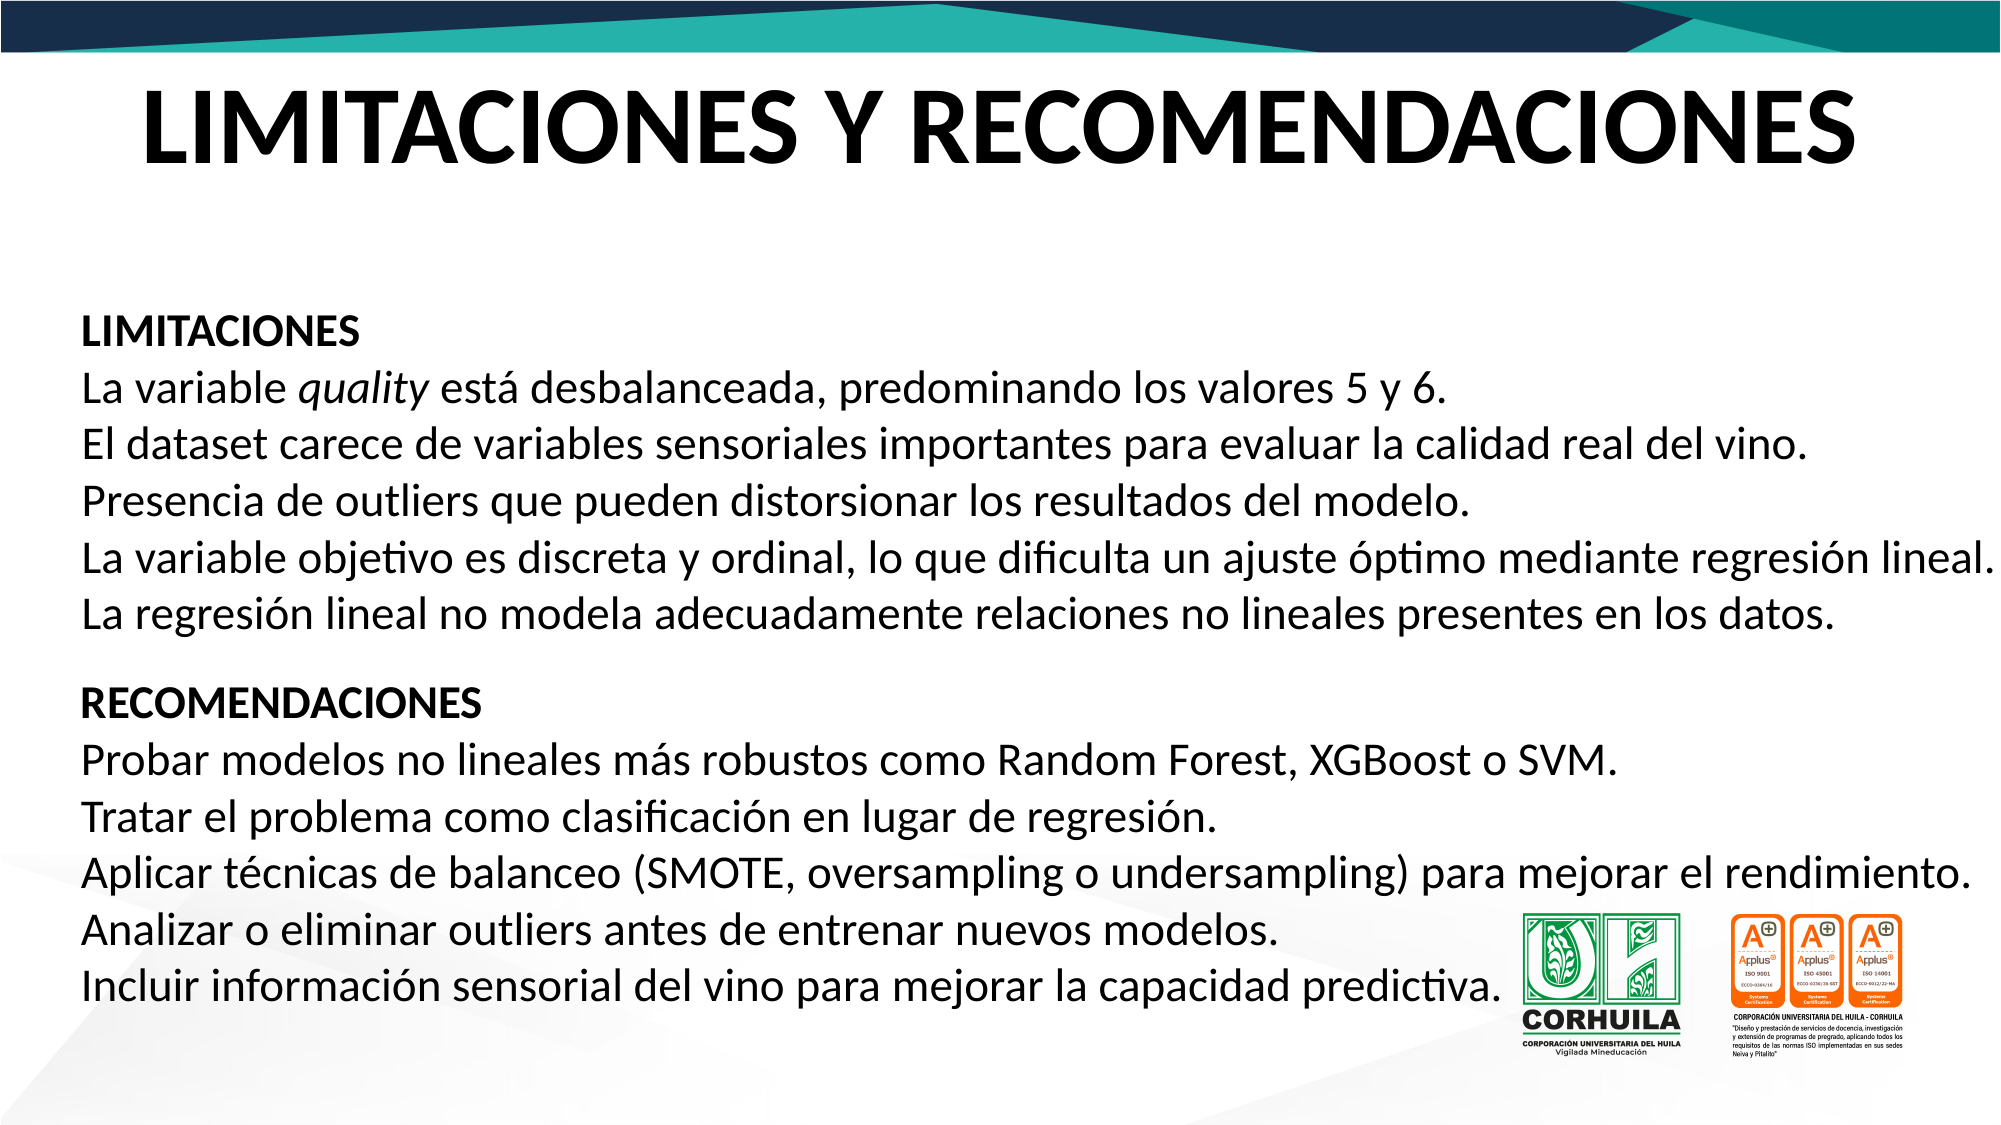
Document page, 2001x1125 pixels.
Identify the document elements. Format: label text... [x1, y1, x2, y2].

title LIMITACIONES Y RECOMENDACIONES [100, 45, 1901, 233]
text_box LIMITACIONES La variable quality está desbalanceada, predominando los valores 5 y 6. El dataset carece de variables sensoriales importantes para evaluar la calidad real del vino. Presencia de outliers que pueden distorsionar los resultados del modelo. La variable objetivo es discreta y ordinal, lo que dificulta un ajuste óptimo mediante regresión lineal. La regresión lineal no modela adecuadamente relaciones no lineales presentes en los datos. [66, 292, 2001, 704]
text_box RECOMENDACIONES Probar modelos no lineales más robustos como Random Forest, XGBoost o SVM. Tratar el problema como clasificación en lugar de regresión. Aplicar técnicas de balanceo (SMOTE, oversampling o undersampling) para mejorar el rendimiento. Analizar o eliminar outliers antes de entrenar nuevos modelos. Incluir información sensorial del vino para mejorar la capacidad predictiva. [66, 664, 1991, 1076]
picture [0, 0, 2000, 1125]
